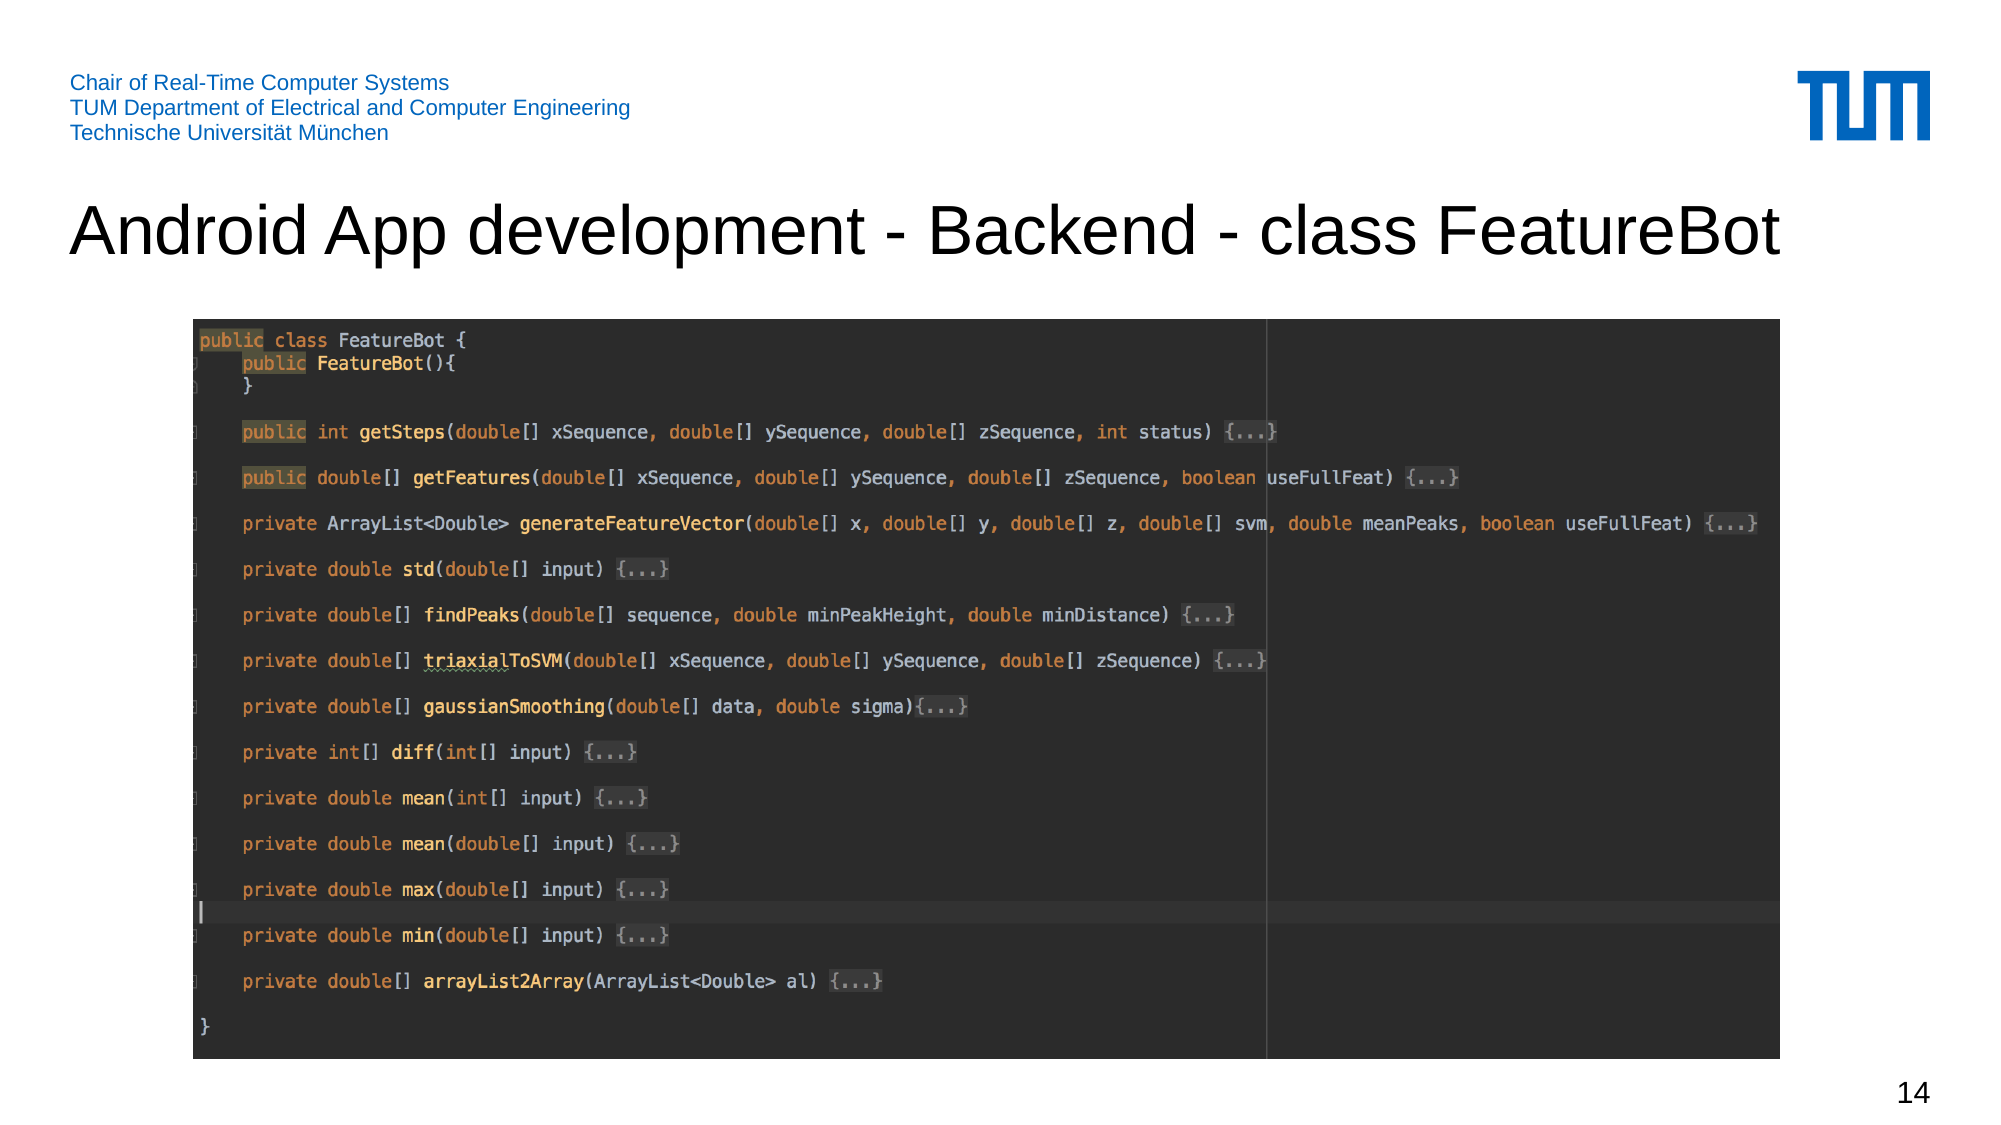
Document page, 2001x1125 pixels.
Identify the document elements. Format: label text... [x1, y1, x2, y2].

title Android App development - Backend - class FeatureBot [69, 184, 1932, 256]
picture [193, 319, 1780, 1059]
slide_number 14 [1481, 1061, 1931, 1122]
